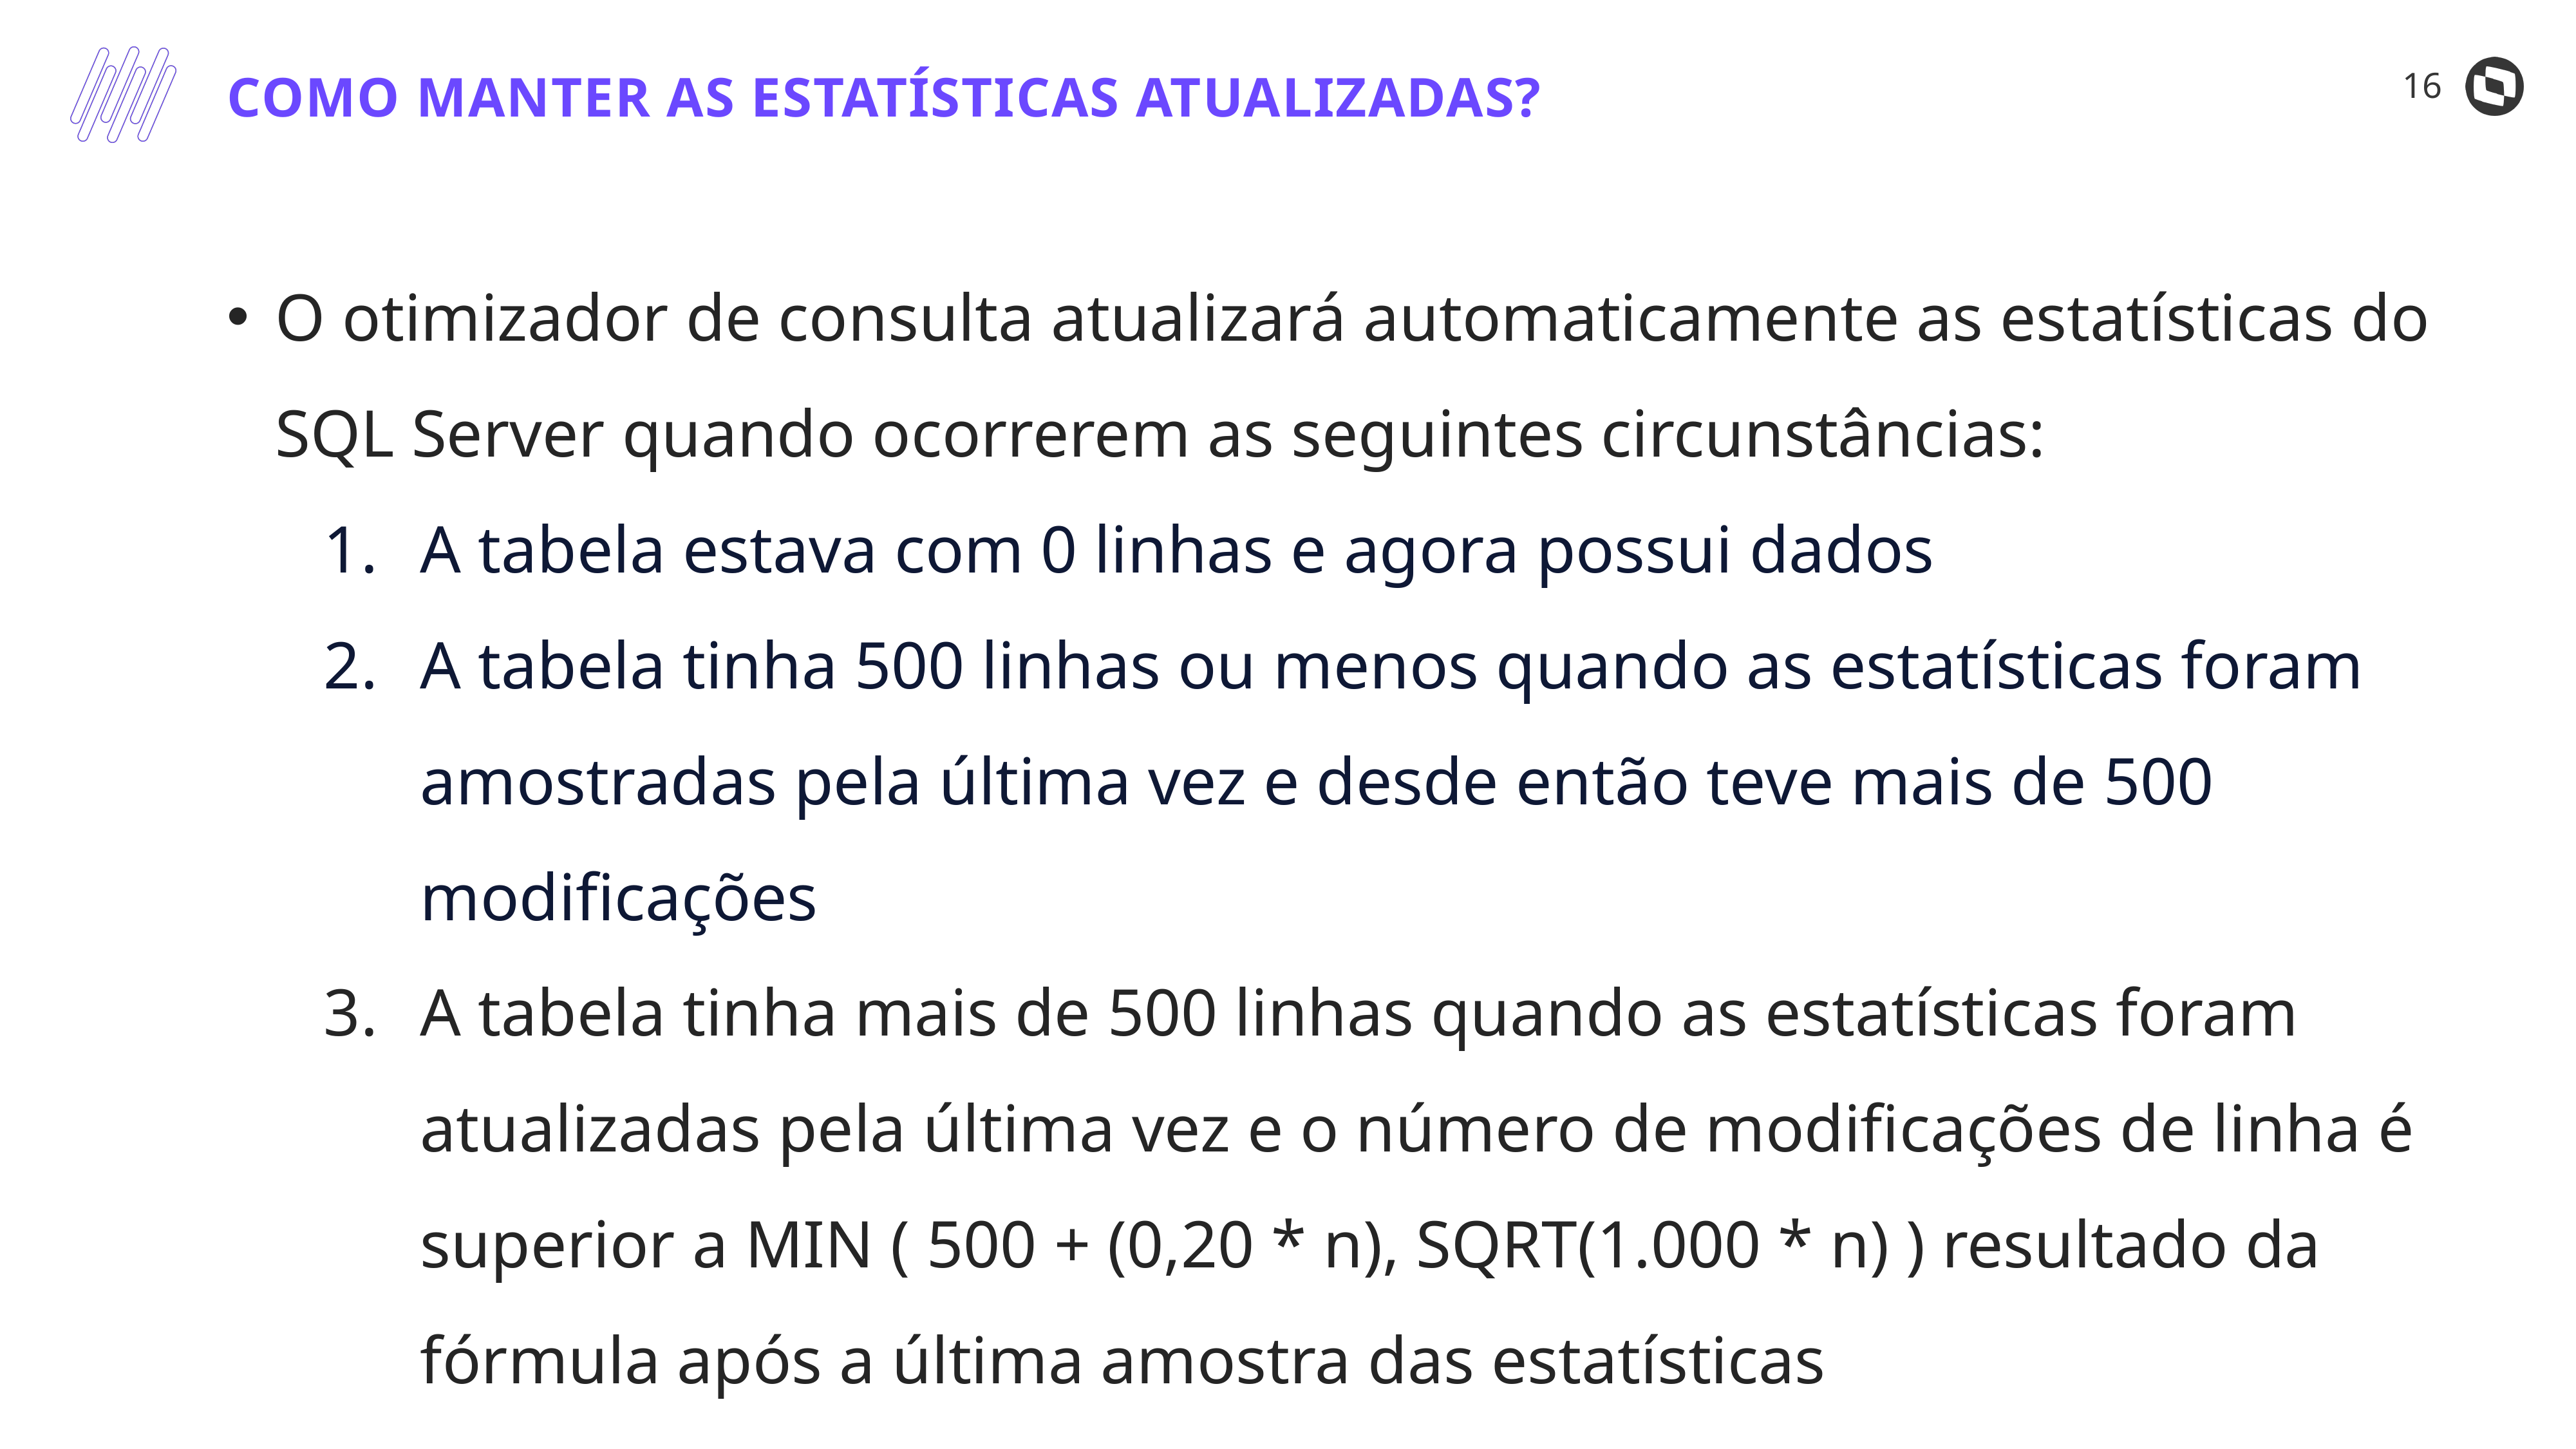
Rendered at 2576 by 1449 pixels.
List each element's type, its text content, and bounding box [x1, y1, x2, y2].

text_box O otimizador de consulta atualizará automaticamente as estatísticas do SQL Server quando ocorrerem as seguintes circunstâncias: A tabela estava com 0 linhas e agora possui dados A tabela tinha 500 linhas ou menos quando as estatísticas foram amostradas pela última vez e desde então teve mais de 500 modificações A tabela tinha mais de 500 linhas quando as estatísticas foram atualizadas pela última vez e o número de modificações de linha é superior a MIN ( 500 + (0,20 * n), SQRT(1.000 * n) ) resultado da fórmula após a última amostra das estatísticas [218, 233, 2503, 1449]
slide_number 16 [2346, 48, 2452, 127]
list COMO MANTER AS ESTATÍSTICAS ATUALIZADAS? [218, 58, 2322, 138]
picture [2465, 57, 2524, 116]
picture [70, 46, 176, 143]
